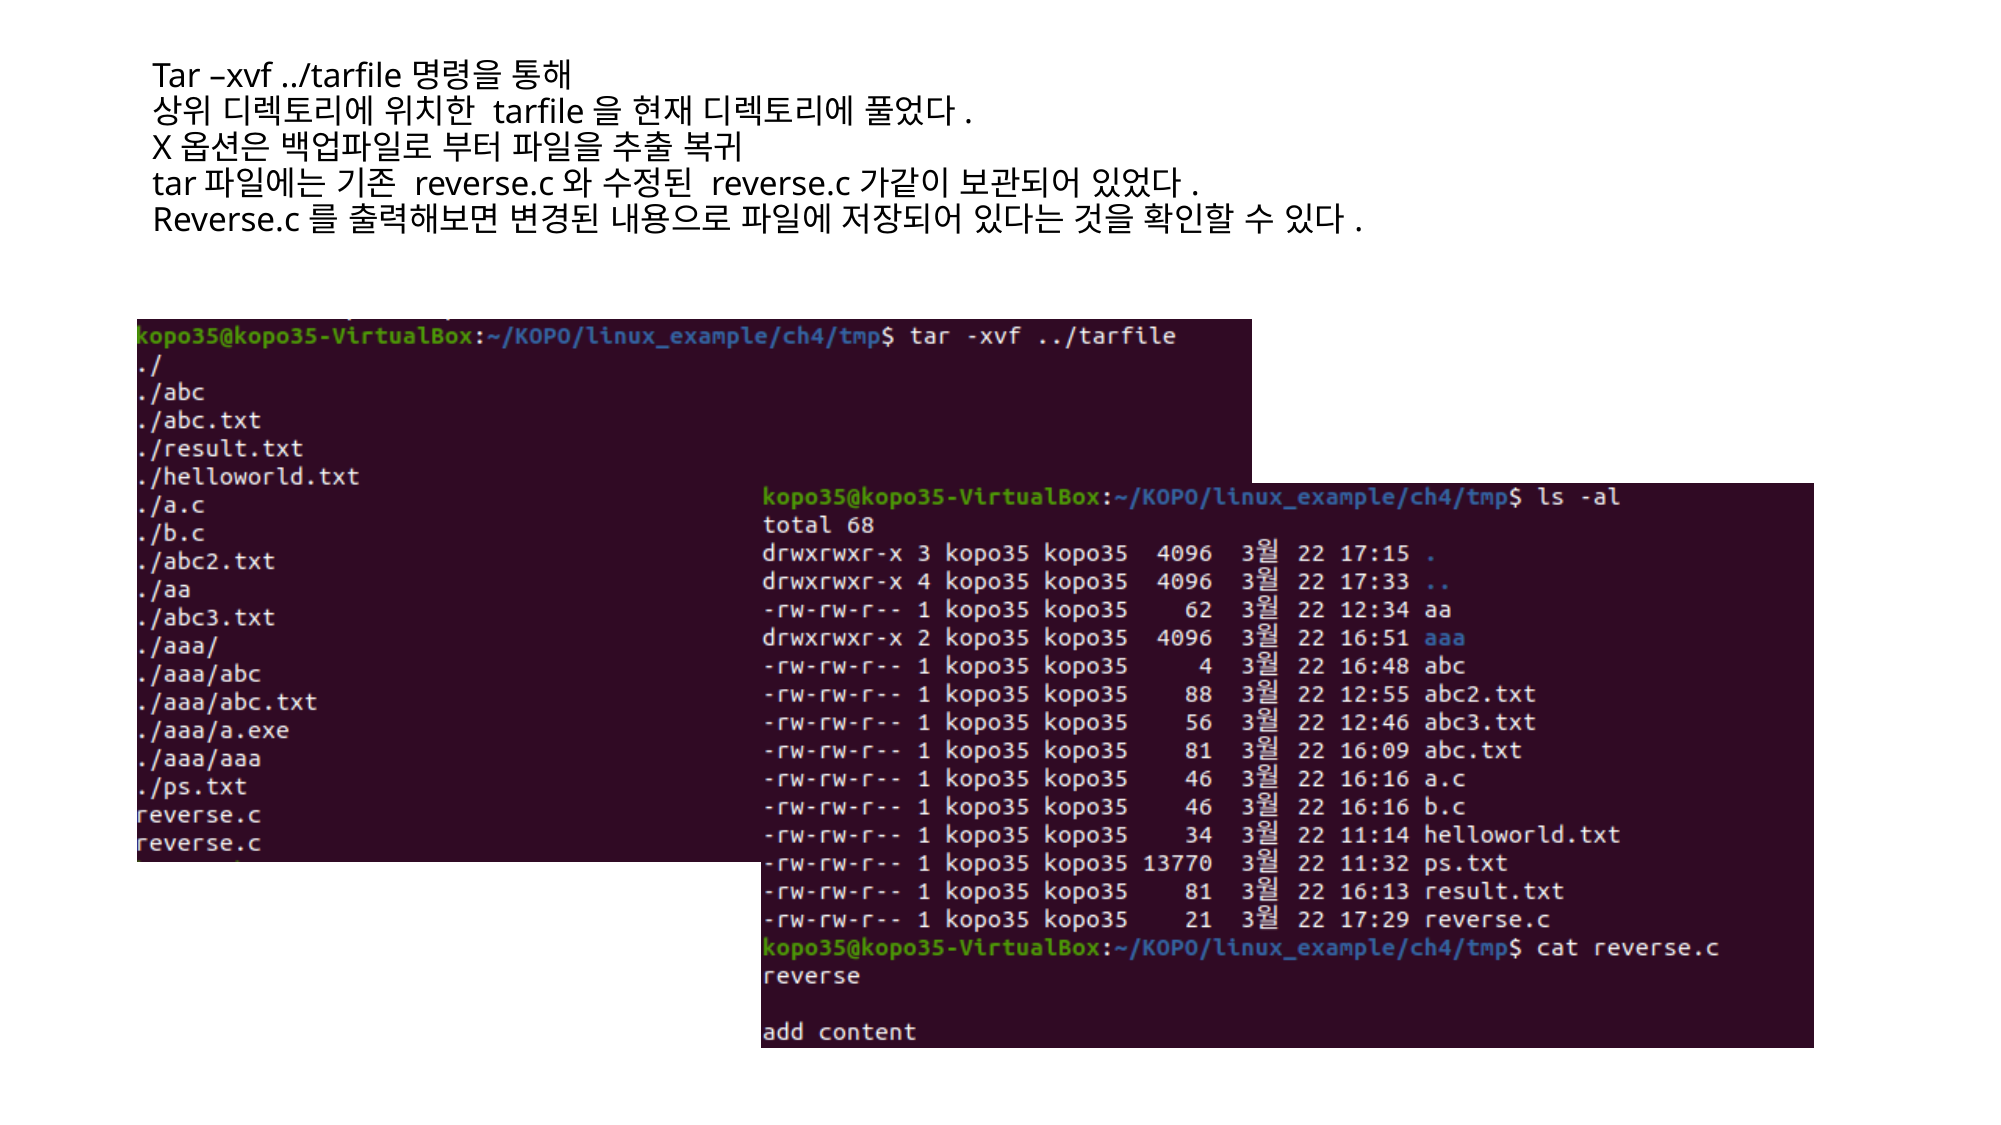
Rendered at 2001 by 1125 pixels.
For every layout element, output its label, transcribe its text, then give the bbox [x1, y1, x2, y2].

title Tar –xvf ../tarfile명령을 통해 상위 디렉토리에 위치한 tarfile을 현재 디렉토리에 풀었다. X옵션은 백업파일로 부터 파일을 추출 복귀 tar파일에는 기존 reverse.c와 수정된 reverse.c가같이 보관되어 있었다. Reverse.c를 출력해보면 변경된 내용으로 파일에 저장되어 있다는 것을 확인할 수 있다. [137, 59, 1863, 278]
picture [137, 319, 1814, 1048]
